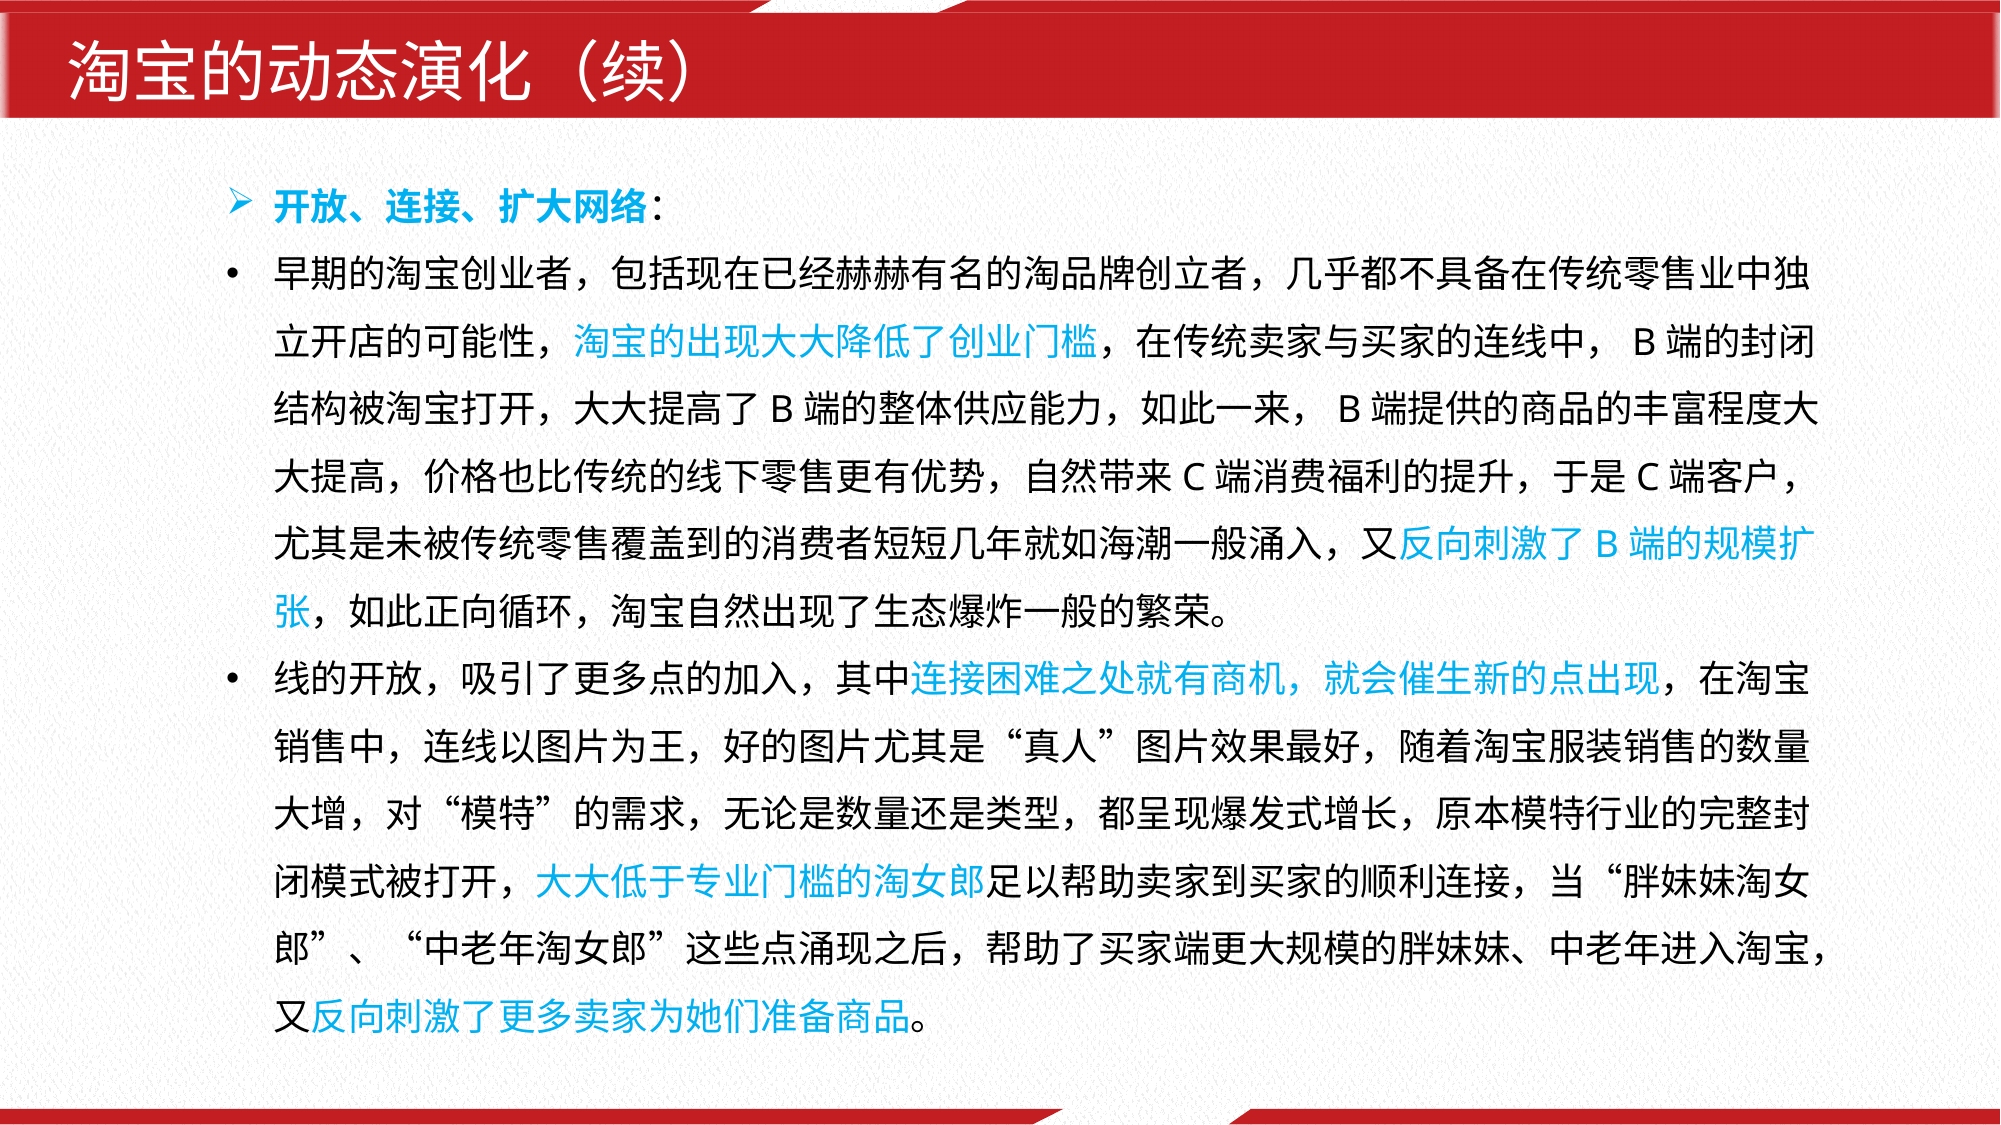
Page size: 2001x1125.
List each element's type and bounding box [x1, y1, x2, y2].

text_box [0, 0, 2000, 12]
text_box [0, 118, 2000, 1125]
picture [0, 12, 2000, 118]
